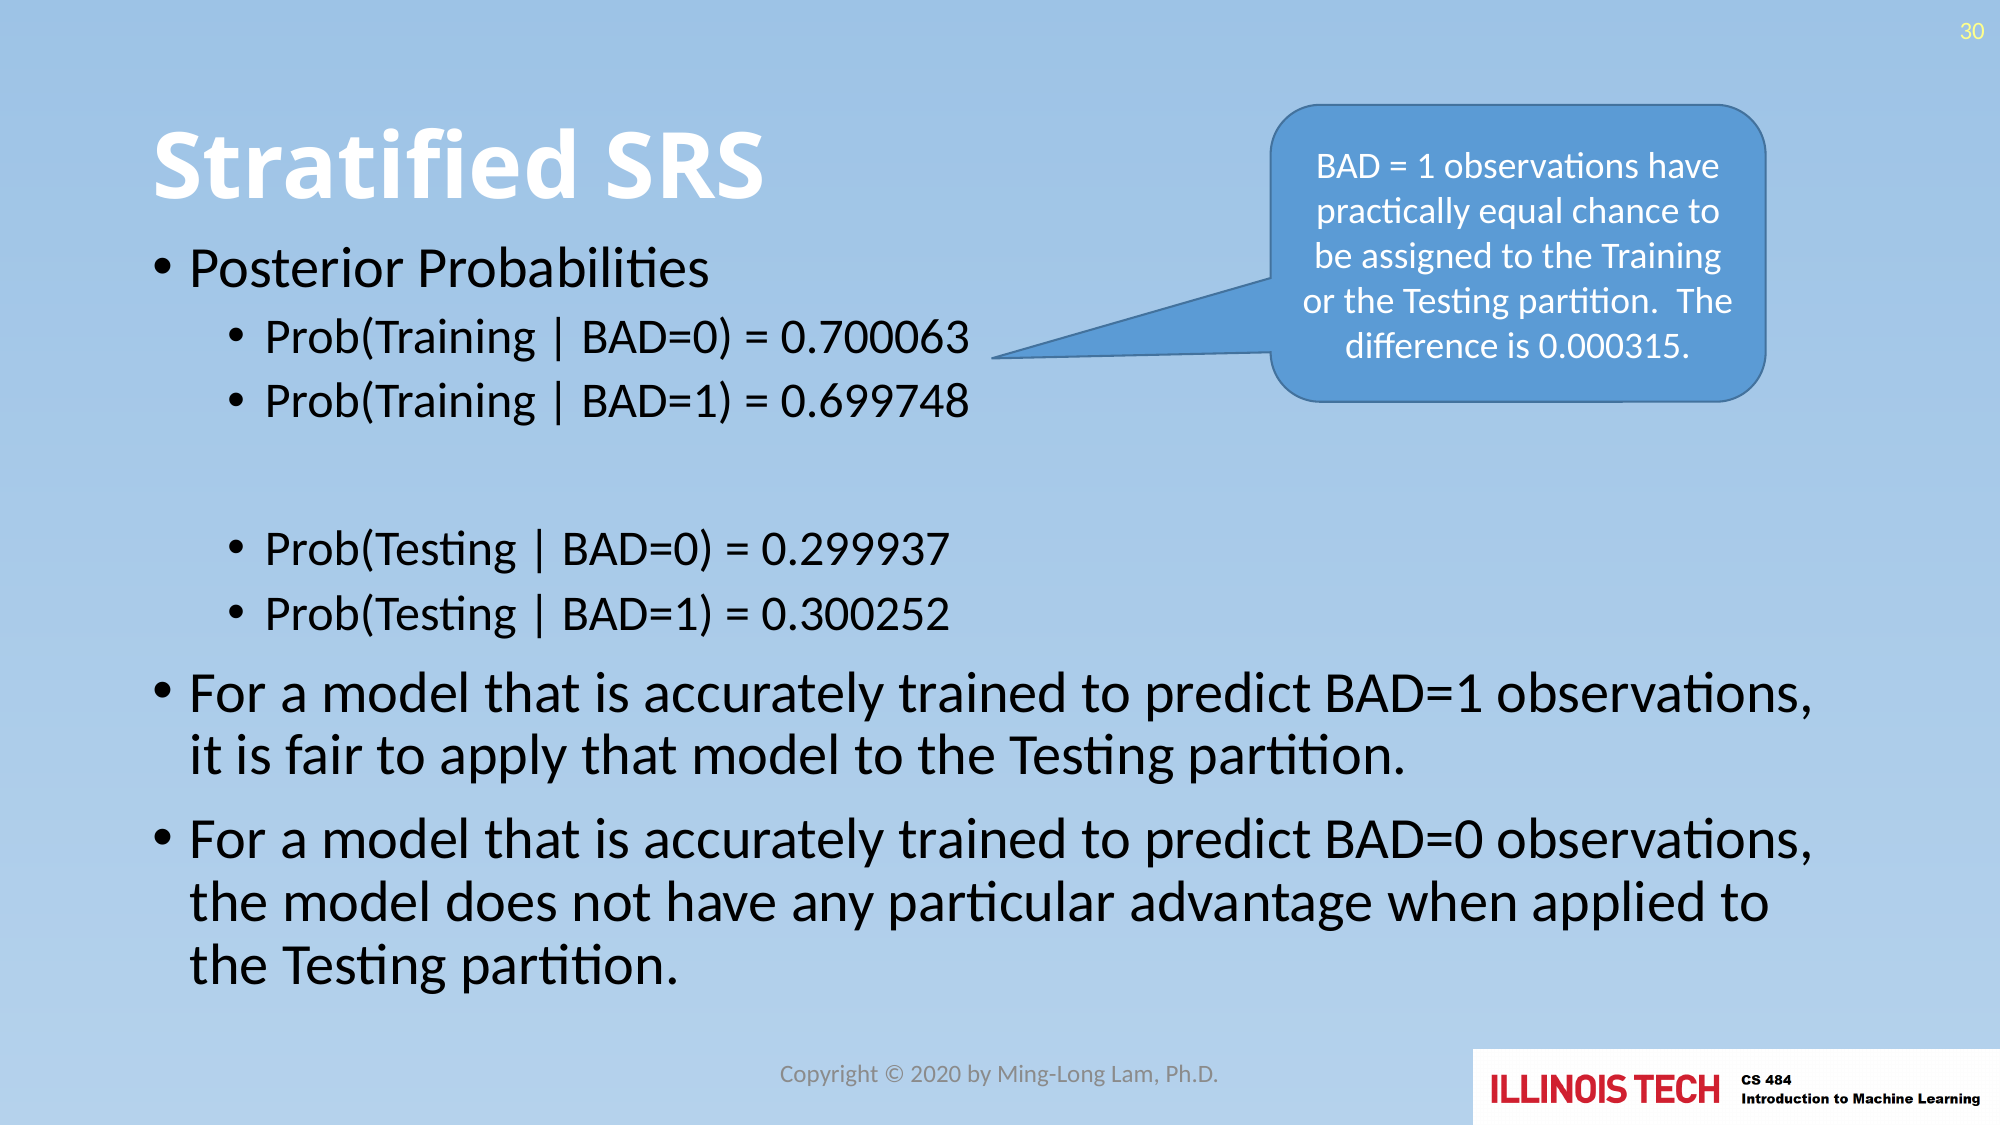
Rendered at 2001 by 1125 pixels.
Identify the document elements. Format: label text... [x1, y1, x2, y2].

picture [1473, 1049, 2000, 1125]
text_box BAD = 1 observations have practically equal chance to be assigned to the Training or the Testing partition. The difference is 0.000315. [991, 103, 1767, 403]
footer Copyright © 2020 by Ming-Long Lam, Ph.D. [662, 1042, 1338, 1103]
slide_number 30 [1550, 0, 2000, 60]
list Posterior Probabilities Prob(Training | BAD=0) = 0.700063 Prob(Training | BAD=1) = 0.699748 Prob(Testing | BAD=0) = 0.299937 Prob(Testing | BAD=1) = 0.300252 For a model that is accurately trained to predict BAD=1 observations, it is fair to apply that model to the Testing partition. For a model that is accurately trained to predict BAD=0 observations, the model does not have any particular advantage when applied to the Testing partition. [137, 229, 1848, 1014]
title Stratified SRS [137, 59, 1863, 278]
